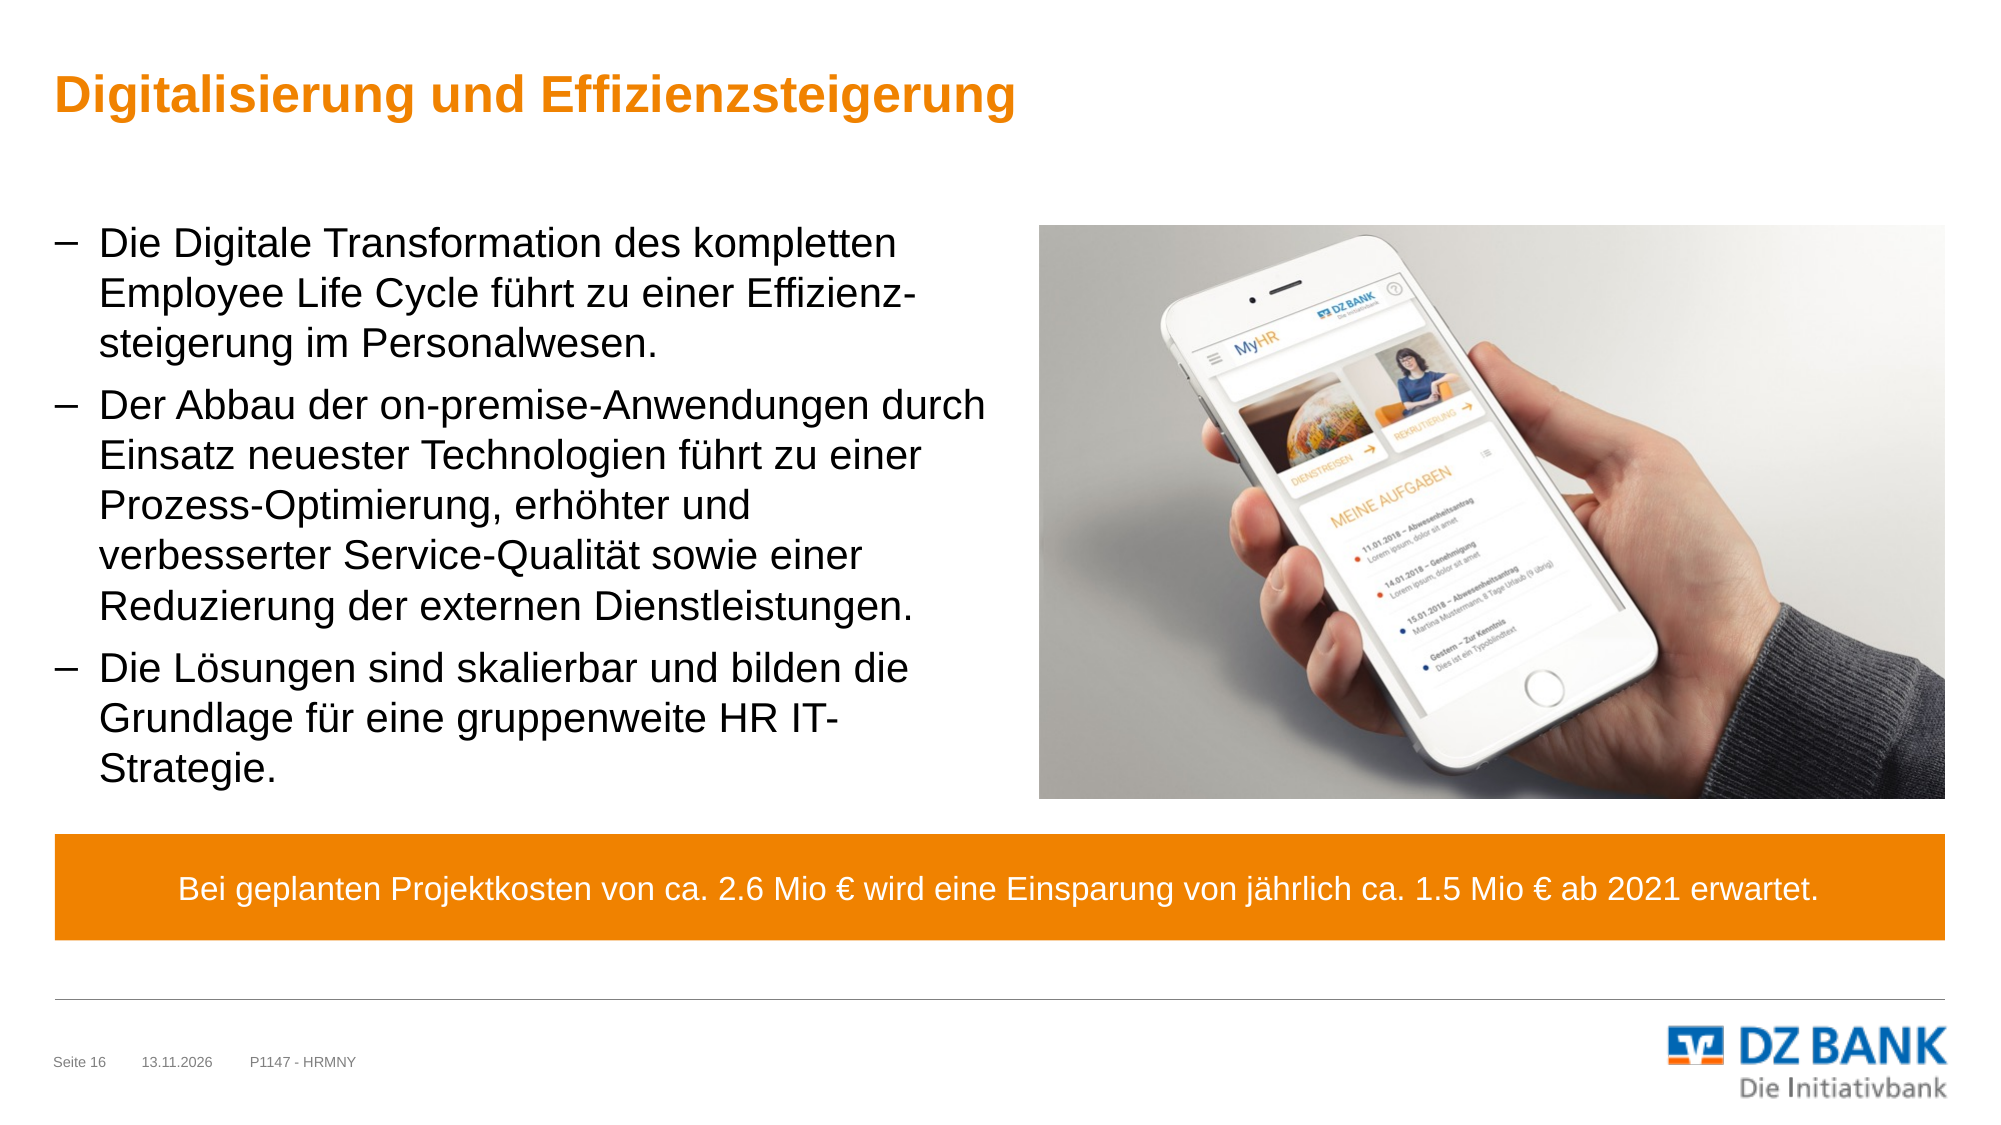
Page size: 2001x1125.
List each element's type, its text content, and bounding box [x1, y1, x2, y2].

slide_number Seite 16 [53, 1050, 136, 1074]
list Die Digitale Transformation des kompletten Employee Life Cycle führt zu einer Effizienz-steigerung im Personalwesen. Der Abbau der on-premise-Anwendungen durch Einsatz neuester Technologien führt zu einer Prozess-Optimierung, erhöhter und verbesserter Service-Qualität sowie einer Reduzierung der externen Dienstleistungen. Die Lösungen sind skalierbar und bilden die Grundlage für eine gruppenweite HR IT-Strategie. [54, 215, 989, 799]
picture [1039, 225, 1946, 799]
title Digitalisierung und Effizienzsteigerung [54, 60, 1945, 214]
text_box P1147 - HRMNY [249, 1050, 1465, 1074]
text_box Bei geplanten Projektkosten von ca. 2.6 Mio € wird eine Einsparung von jährlich ca. 1.5 Mio € ab 2021 erwartet. [54, 834, 1945, 941]
text_box 29.01.2019 [141, 1050, 233, 1074]
